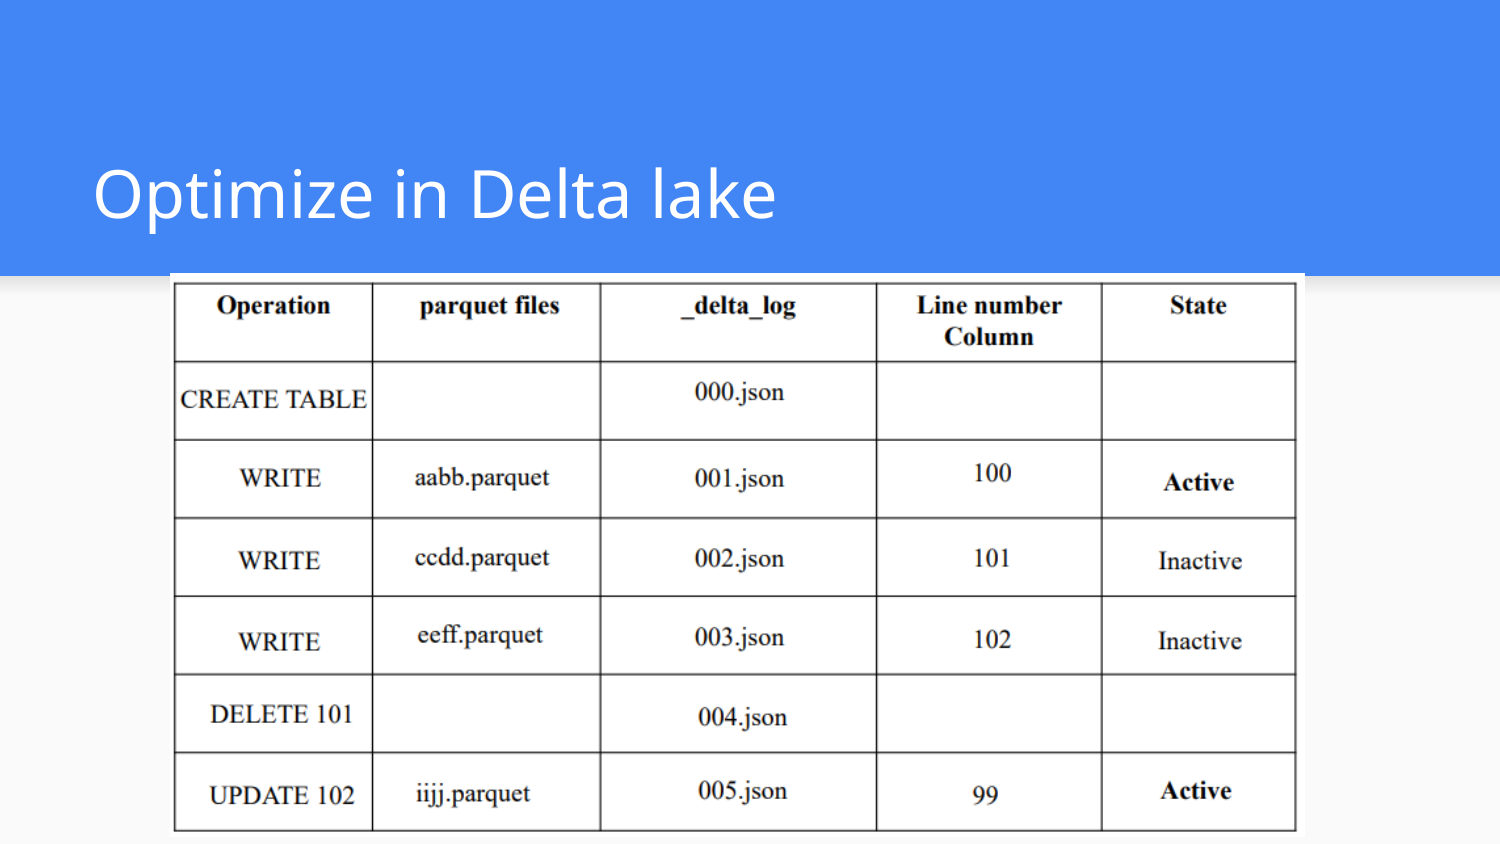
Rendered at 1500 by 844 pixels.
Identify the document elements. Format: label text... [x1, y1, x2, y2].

picture [170, 273, 1305, 838]
title Optimize in Delta lake [77, 121, 1427, 248]
